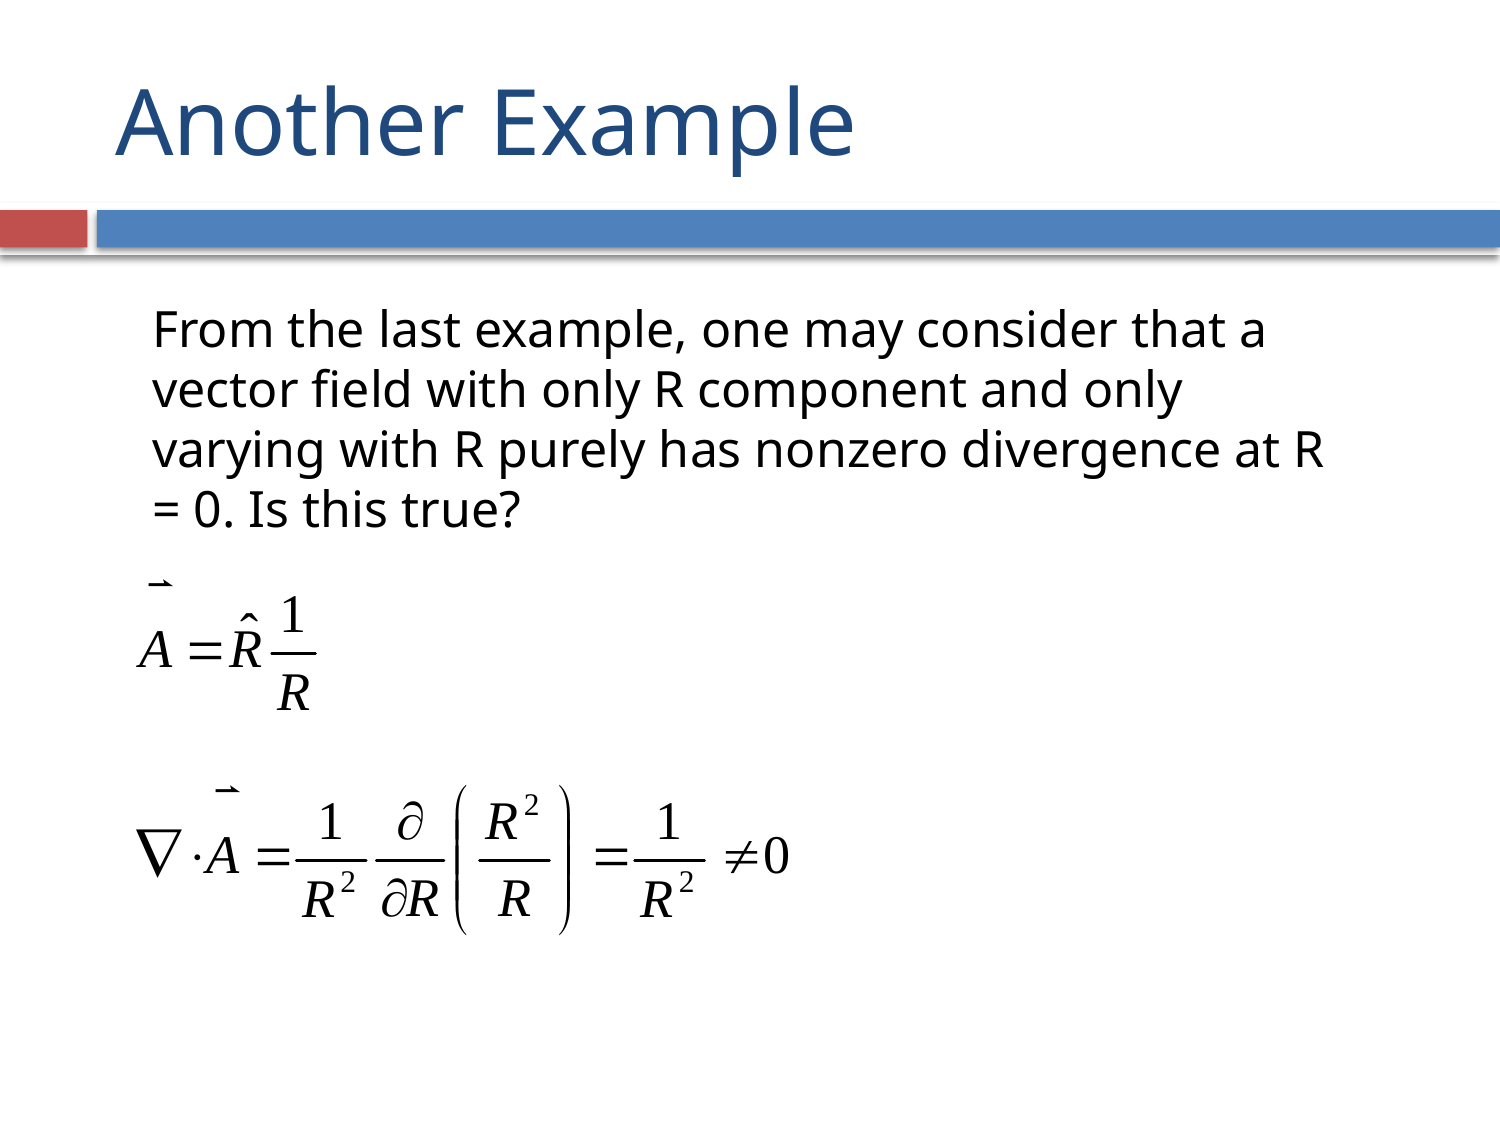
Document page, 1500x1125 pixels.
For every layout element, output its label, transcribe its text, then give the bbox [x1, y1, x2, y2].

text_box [127, 770, 801, 951]
title Another Example [100, 37, 1438, 200]
text_box From the last example, one may consider that a vector field with only R component and only varying with R purely has nonzero divergence at R = 0. Is this true? [137, 290, 1375, 546]
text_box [124, 574, 332, 722]
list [628, 326, 911, 386]
